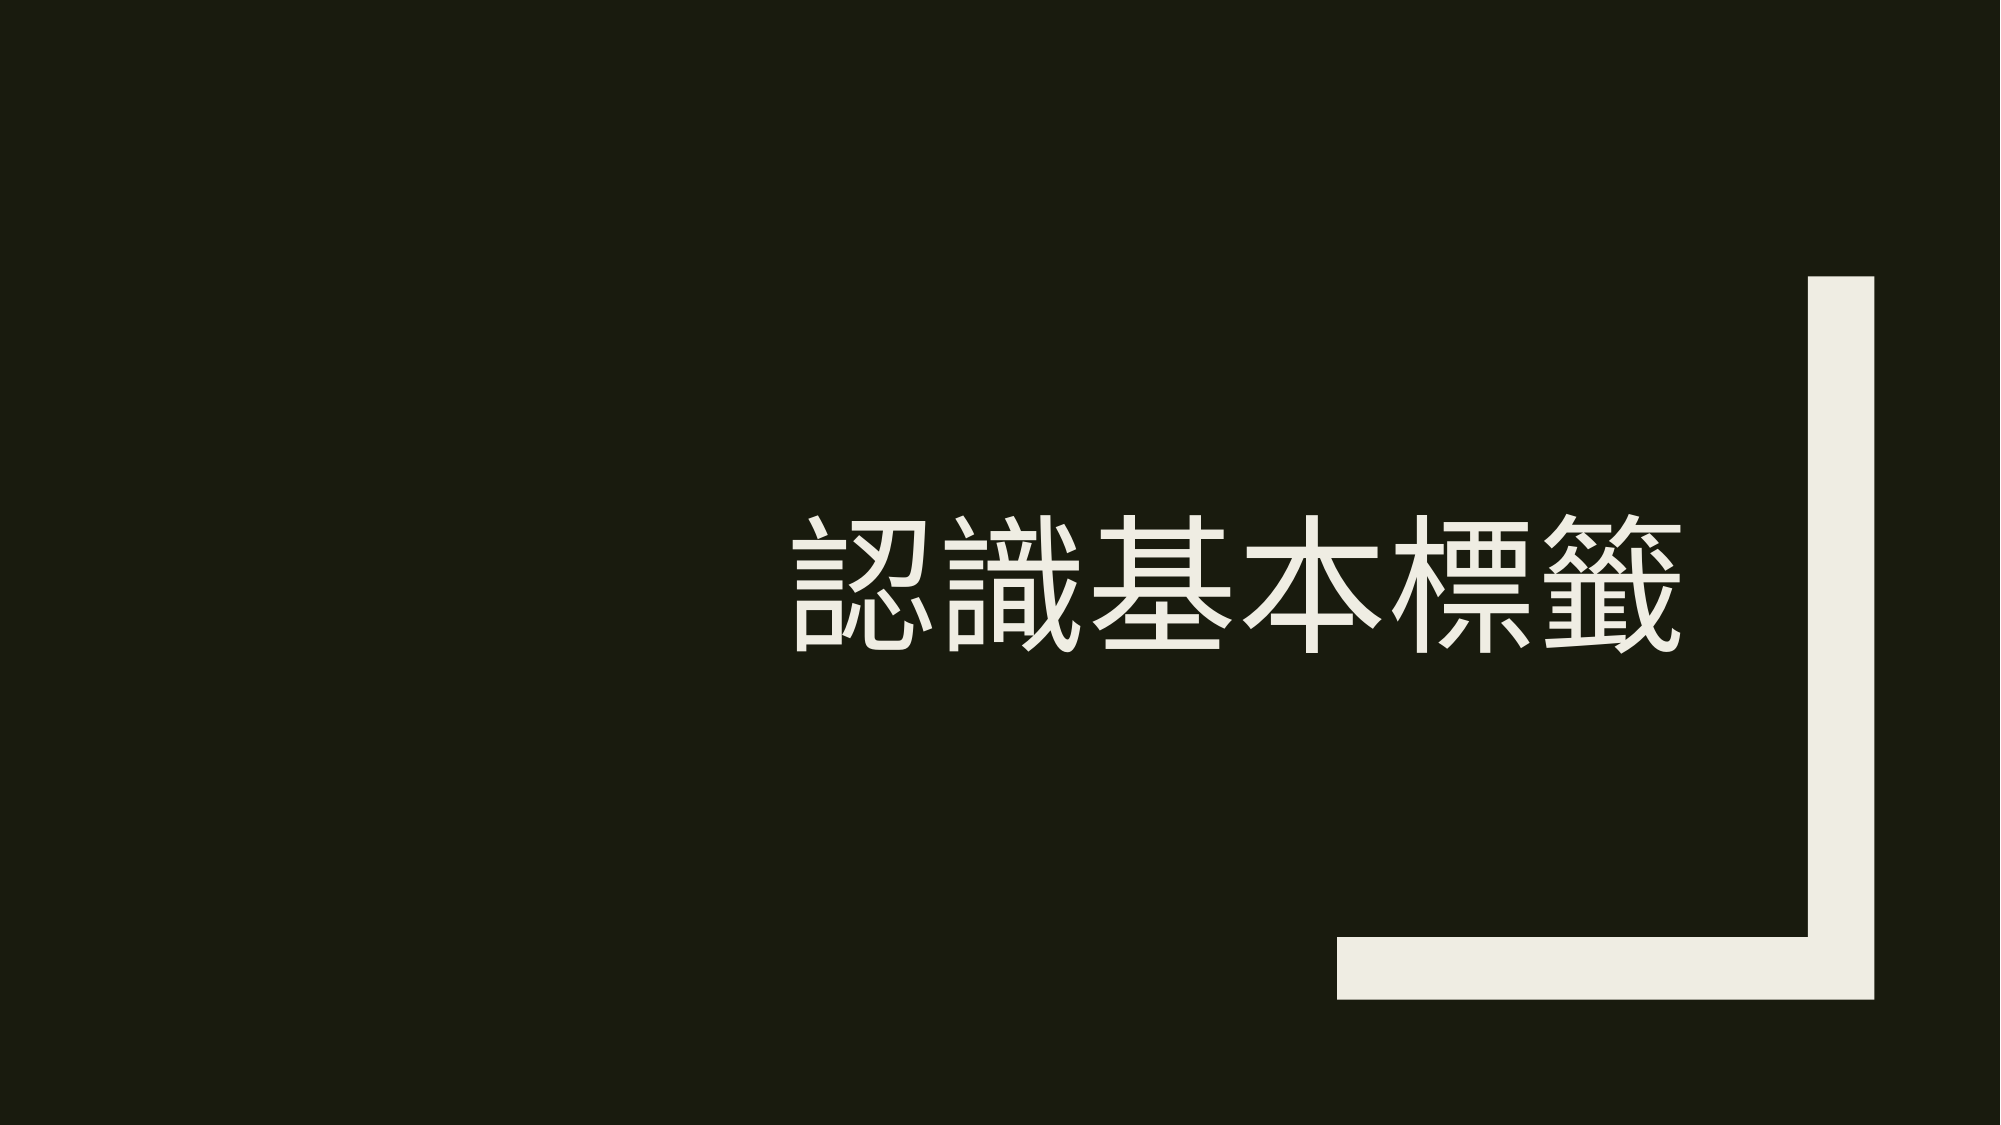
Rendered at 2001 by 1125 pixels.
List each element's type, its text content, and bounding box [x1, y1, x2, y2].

title 認識基本標籤 [125, 213, 1703, 682]
